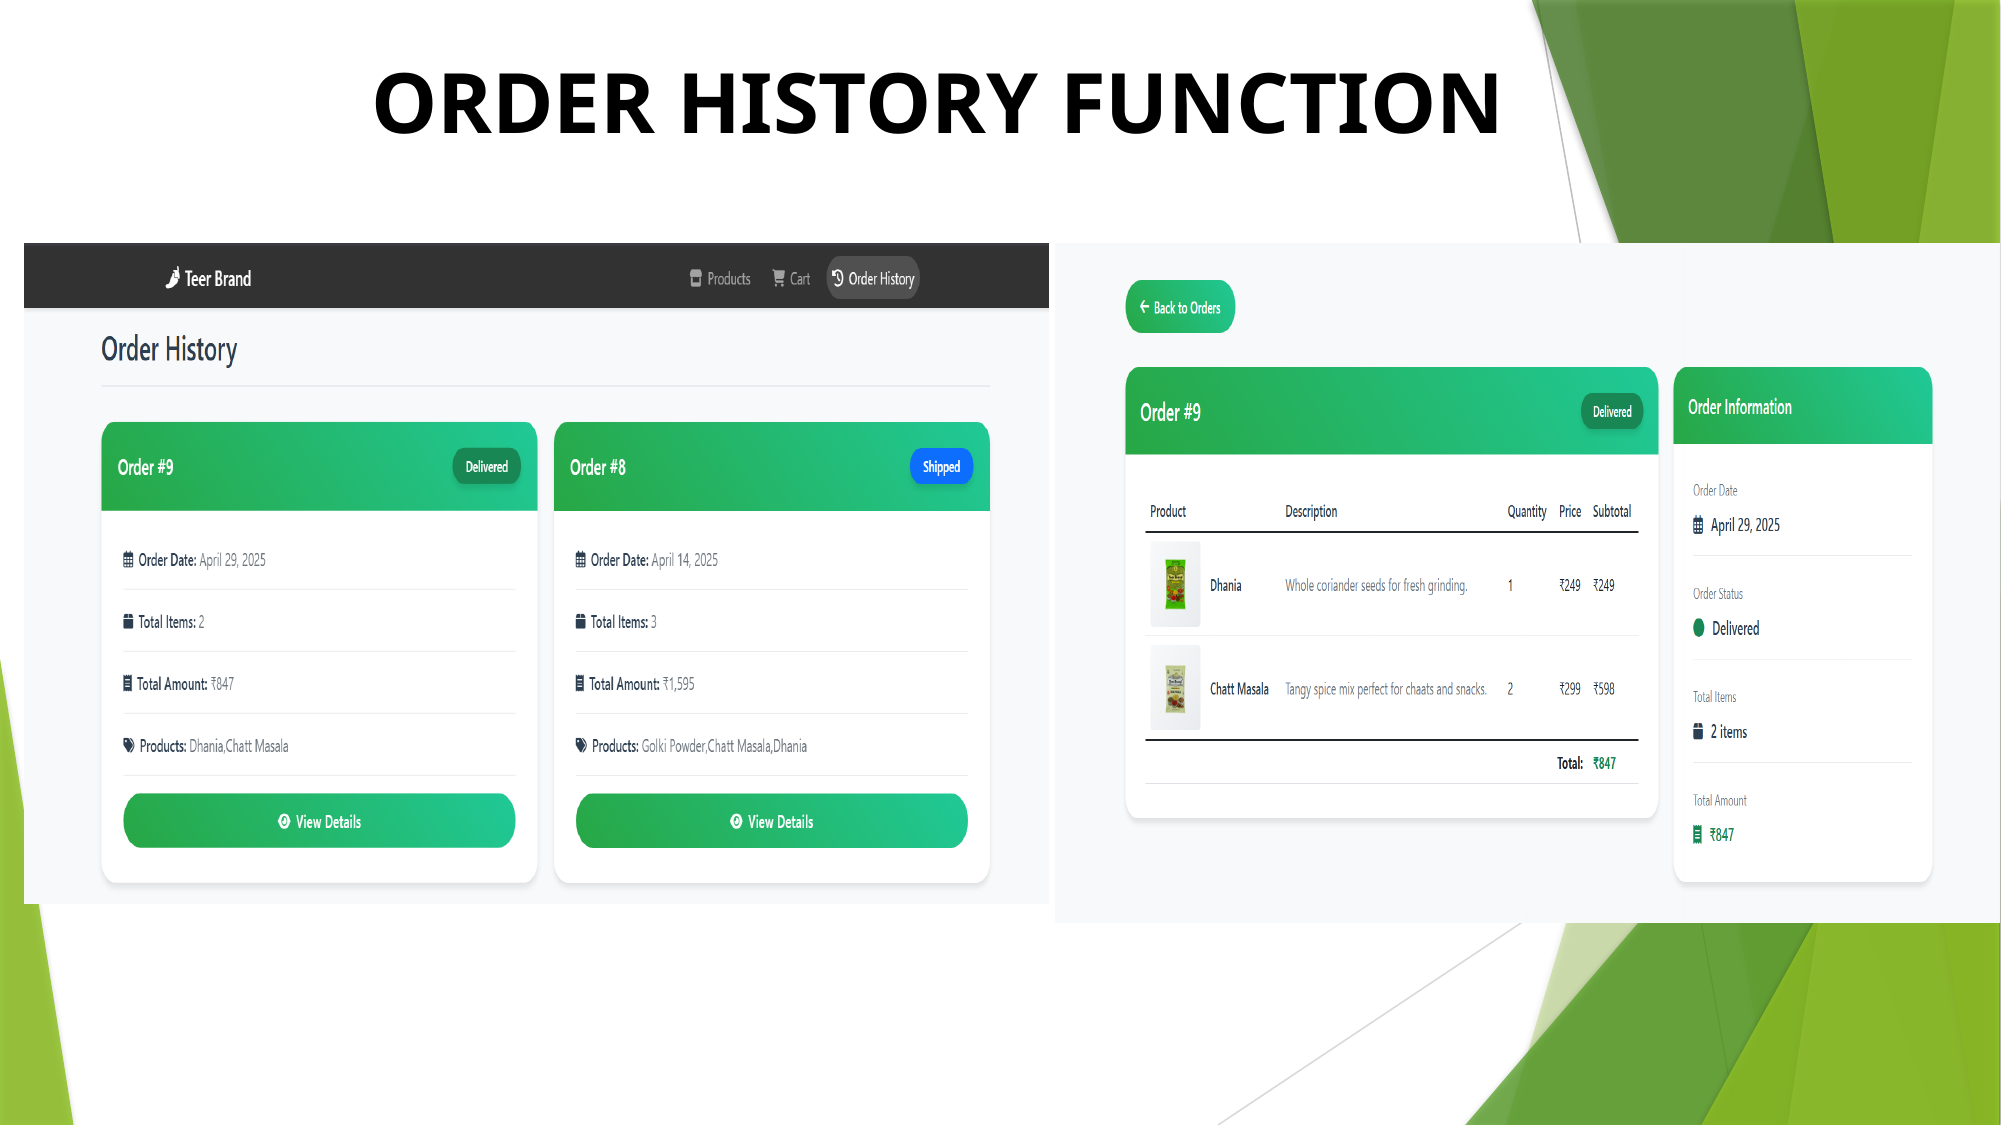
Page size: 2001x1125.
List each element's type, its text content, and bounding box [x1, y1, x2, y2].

text_box ORDER HISTORY FUNCTION [185, 42, 1691, 158]
picture [1055, 242, 2000, 924]
picture [24, 242, 1050, 904]
